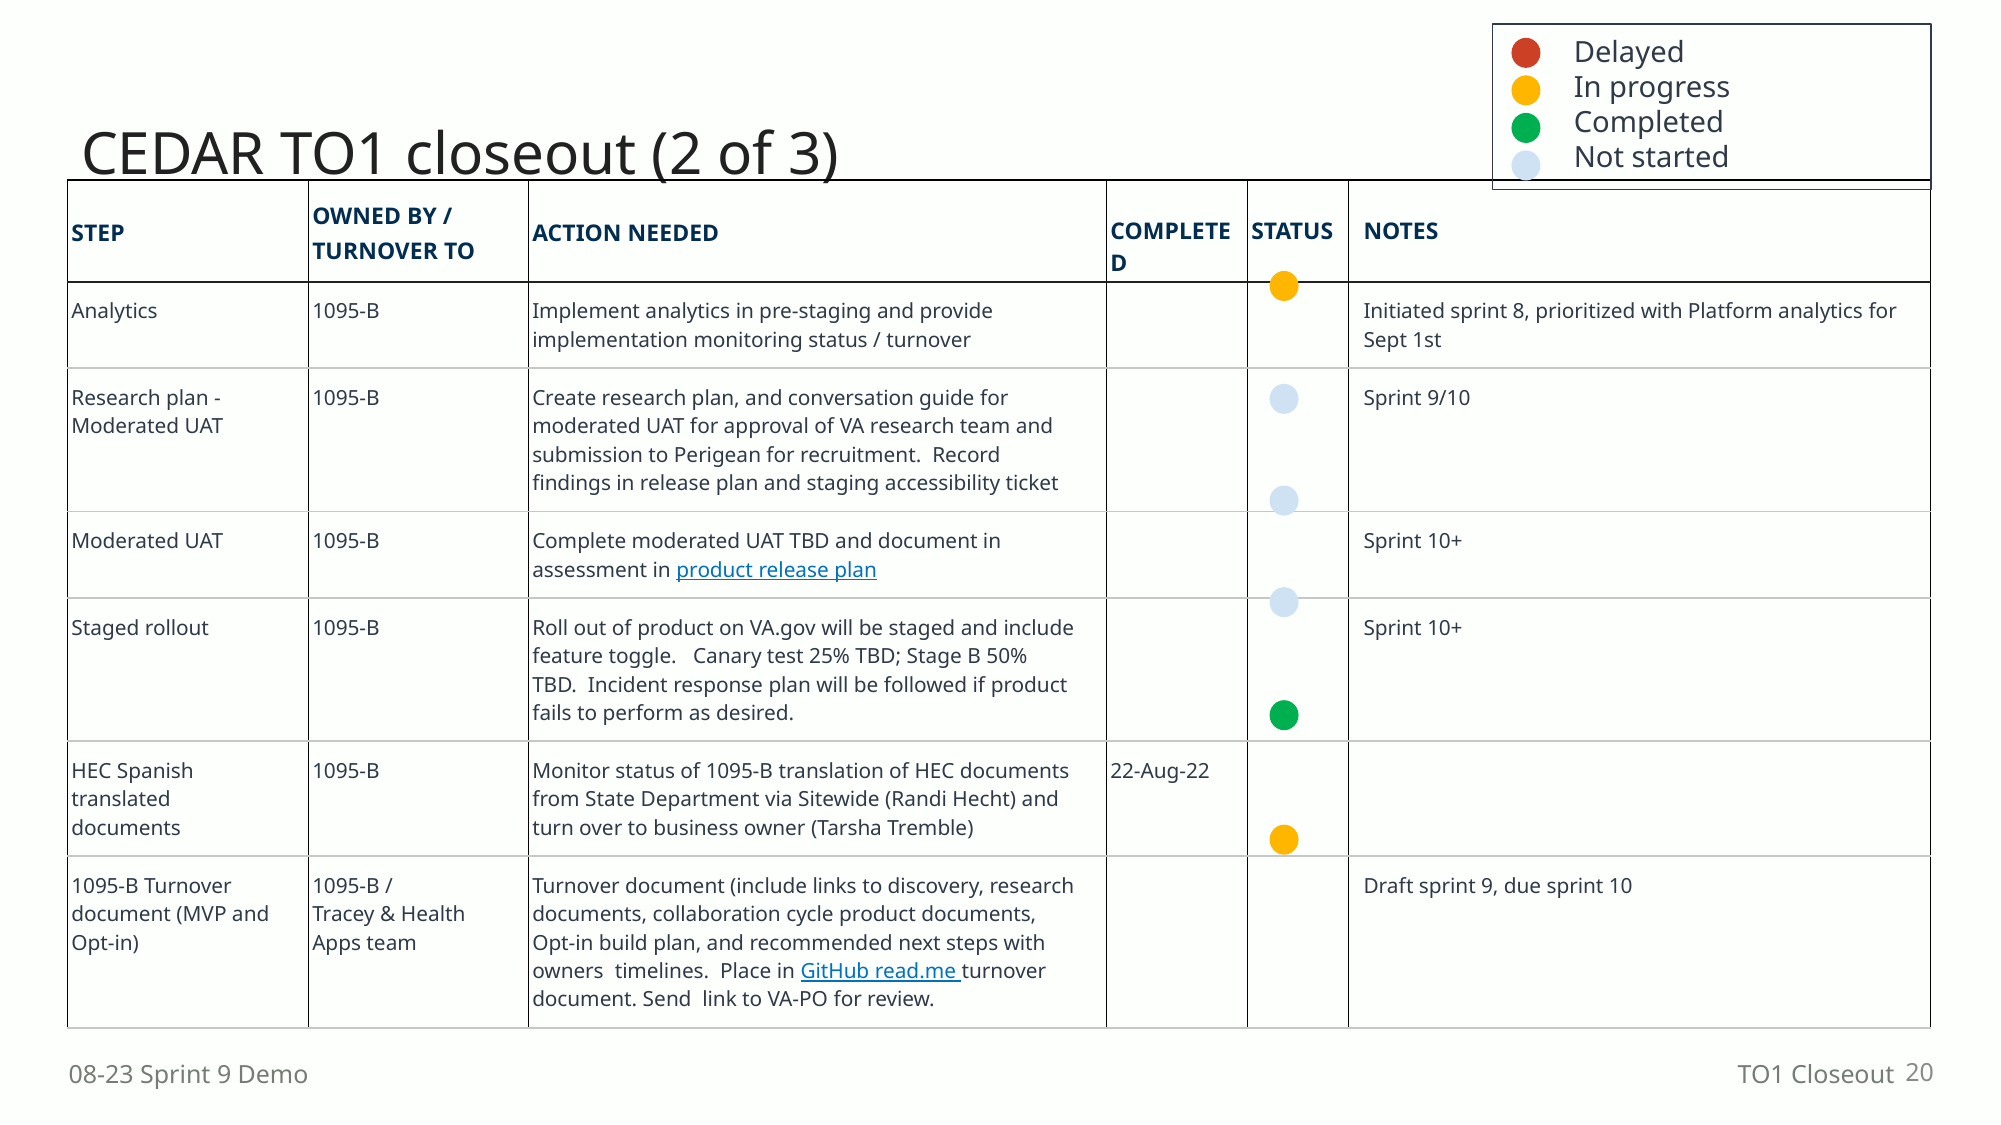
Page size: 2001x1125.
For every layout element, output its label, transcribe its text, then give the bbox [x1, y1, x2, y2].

table_cell 22-Aug-22 [1107, 742, 1247, 855]
table_header NOTES [1349, 181, 1930, 281]
table_cell [1248, 512, 1348, 597]
table_cell Analytics [68, 283, 308, 367]
table_header OWNED BY / TURNOVER TO [309, 181, 528, 281]
table_cell Initiated sprint 8, prioritized with Platform analytics for Sept 1st [1349, 283, 1930, 367]
table_cell [1107, 369, 1247, 511]
text_box [1269, 824, 1299, 855]
table_cell Moderated UAT [68, 512, 308, 597]
table_cell Staged rollout [68, 599, 308, 740]
table_header ACTION NEEDED [529, 181, 1106, 281]
table_cell [1107, 599, 1247, 740]
table_cell Draft sprint 9, due sprint 10 [1349, 857, 1930, 1027]
text_box [1511, 75, 1541, 106]
table_cell Sprint 9/10 [1349, 369, 1930, 511]
table_header STEP [68, 181, 308, 281]
text_box [1269, 700, 1299, 731]
text_box [1269, 383, 1299, 414]
table_cell [1349, 742, 1930, 855]
table_cell [1248, 857, 1348, 1027]
table_cell Create research plan, and conversation guide for moderated UAT for approval of VA research team and submission to Perigean for recruitment. Record findings in release plan and staging accessibility ticket [529, 369, 1106, 511]
table_cell HEC Spanish translated documents [68, 742, 308, 855]
table_cell 1095-B [309, 599, 528, 740]
table_cell [1248, 369, 1348, 511]
text_box [1269, 270, 1299, 301]
text_box Delayed In progress Completed Not started [1558, 18, 1932, 189]
table_cell [1107, 512, 1247, 597]
table_cell [1107, 857, 1247, 1027]
table_cell Complete moderated UAT TBD and document in assessment in product release plan [529, 512, 1106, 597]
title CEDAR TO1 closeout (2 of 3) [66, 116, 1388, 179]
table_cell [1248, 283, 1348, 367]
text_box 08-23 Sprint 9 Demo [68, 1051, 516, 1097]
text_box [1511, 112, 1541, 143]
text_box [1269, 485, 1299, 516]
text_box [1511, 37, 1541, 68]
table_header STATUS [1248, 181, 1348, 281]
table_cell Implement analytics in pre-staging and provide implementation monitoring status / turnover [529, 283, 1106, 367]
text_box [1511, 150, 1541, 181]
slide_number 20 [1882, 1043, 1949, 1104]
table_cell Sprint 10+ [1349, 599, 1930, 740]
table_cell 1095-B [309, 369, 528, 511]
table_cell [1248, 742, 1348, 855]
text_box TO1 Closeout [1663, 1051, 1910, 1097]
table_cell Sprint 10+ [1349, 512, 1930, 597]
text_box [1269, 587, 1299, 618]
table_cell [1107, 283, 1247, 367]
table_cell 1095-B [309, 512, 528, 597]
table_cell 1095-B / Tracey & Health Apps team [309, 857, 528, 1027]
table_cell [1248, 599, 1348, 740]
table_cell 1095-B Turnover document (MVP and Opt-in) [68, 857, 308, 1027]
text_box [1492, 24, 1931, 190]
table_cell Turnover document (include links to discovery, research documents, collaboration cycle product documents, Opt-in build plan, and recommended next steps with owners timelines. Place in GitHub read.me turnover document. Send link to VA-PO for review. [529, 857, 1106, 1027]
table_cell Research plan - Moderated UAT [68, 369, 308, 511]
table_cell 1095-B [309, 283, 528, 367]
table_cell Roll out of product on VA.gov will be staged and include feature toggle. Canary test 25% TBD; Stage B 50% TBD. Incident response plan will be followed if product fails to perform as desired. [529, 599, 1106, 740]
table_cell Monitor status of 1095-B translation of HEC documents from State Department via Sitewide (Randi Hecht) and turn over to business owner (Tarsha Tremble) [529, 742, 1106, 855]
table_cell 1095-B [309, 742, 528, 855]
table_header COMPLETED [1107, 181, 1247, 281]
